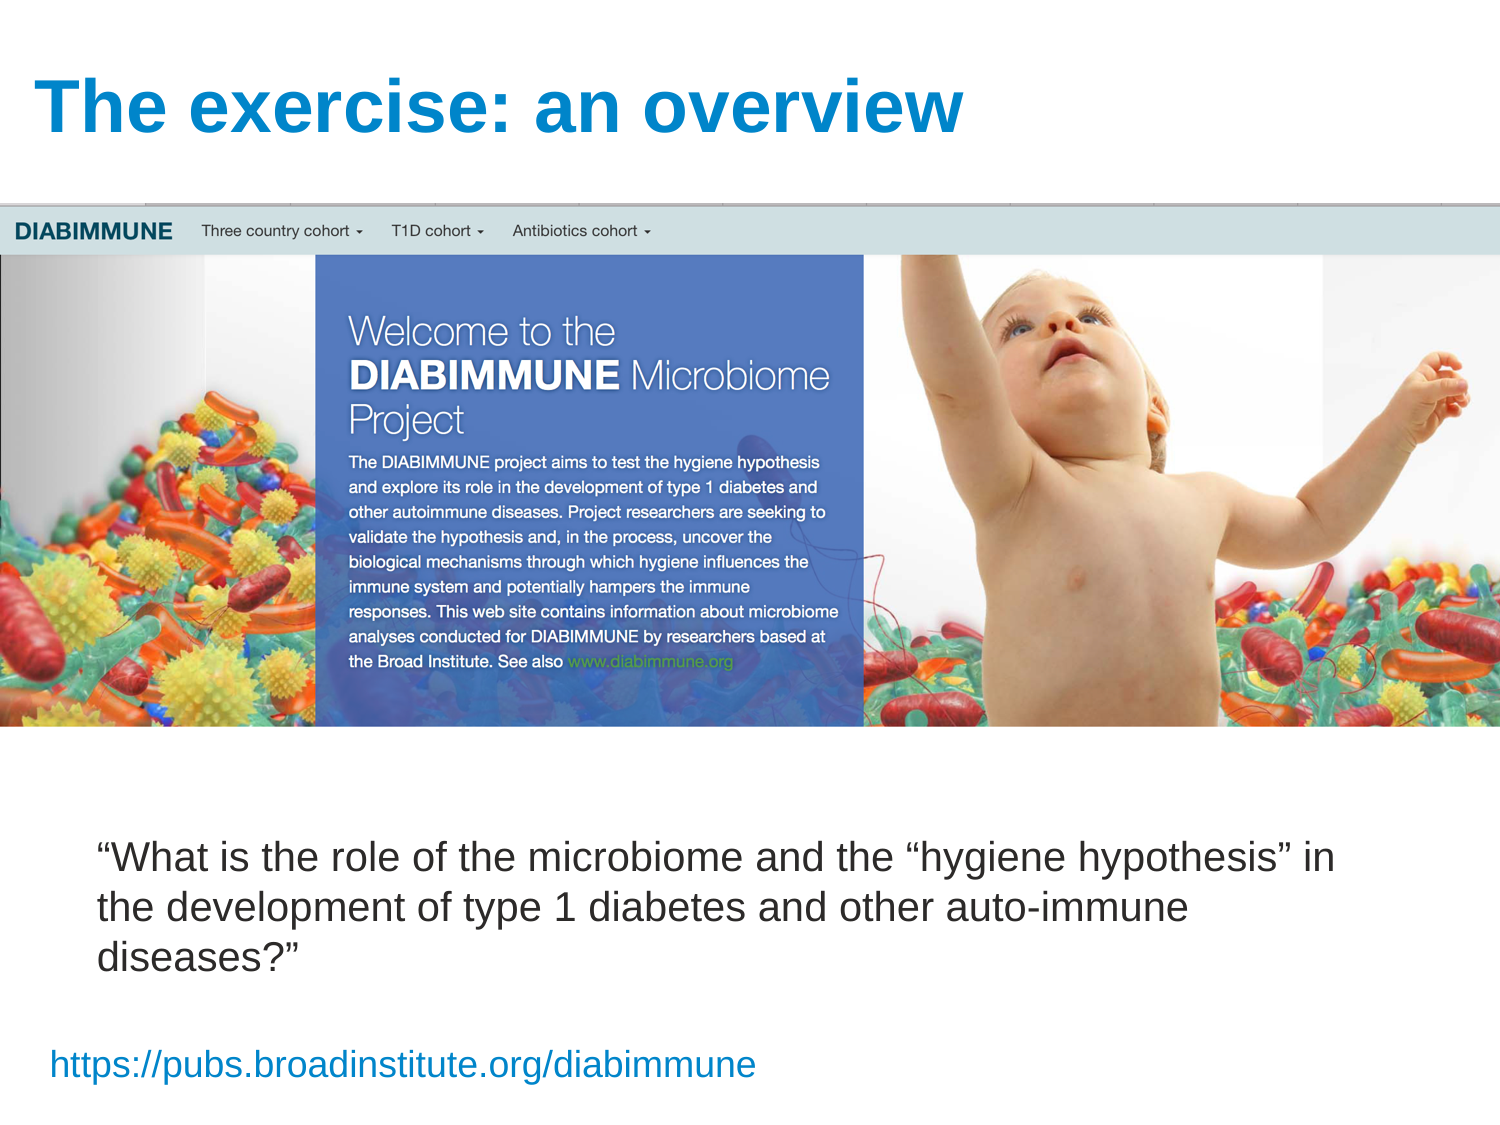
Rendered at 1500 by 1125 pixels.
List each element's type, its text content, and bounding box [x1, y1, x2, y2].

picture [0, 203, 1500, 733]
title The exercise: an overview [34, 39, 1329, 156]
text_box “What is the role of the microbiome and the “hygiene hypothesis” in the development of type 1 diabetes and other auto-immune diseases?” [82, 822, 1418, 988]
text_box https://pubs.broadinstitute.org/diabimmune [34, 1032, 1064, 1092]
